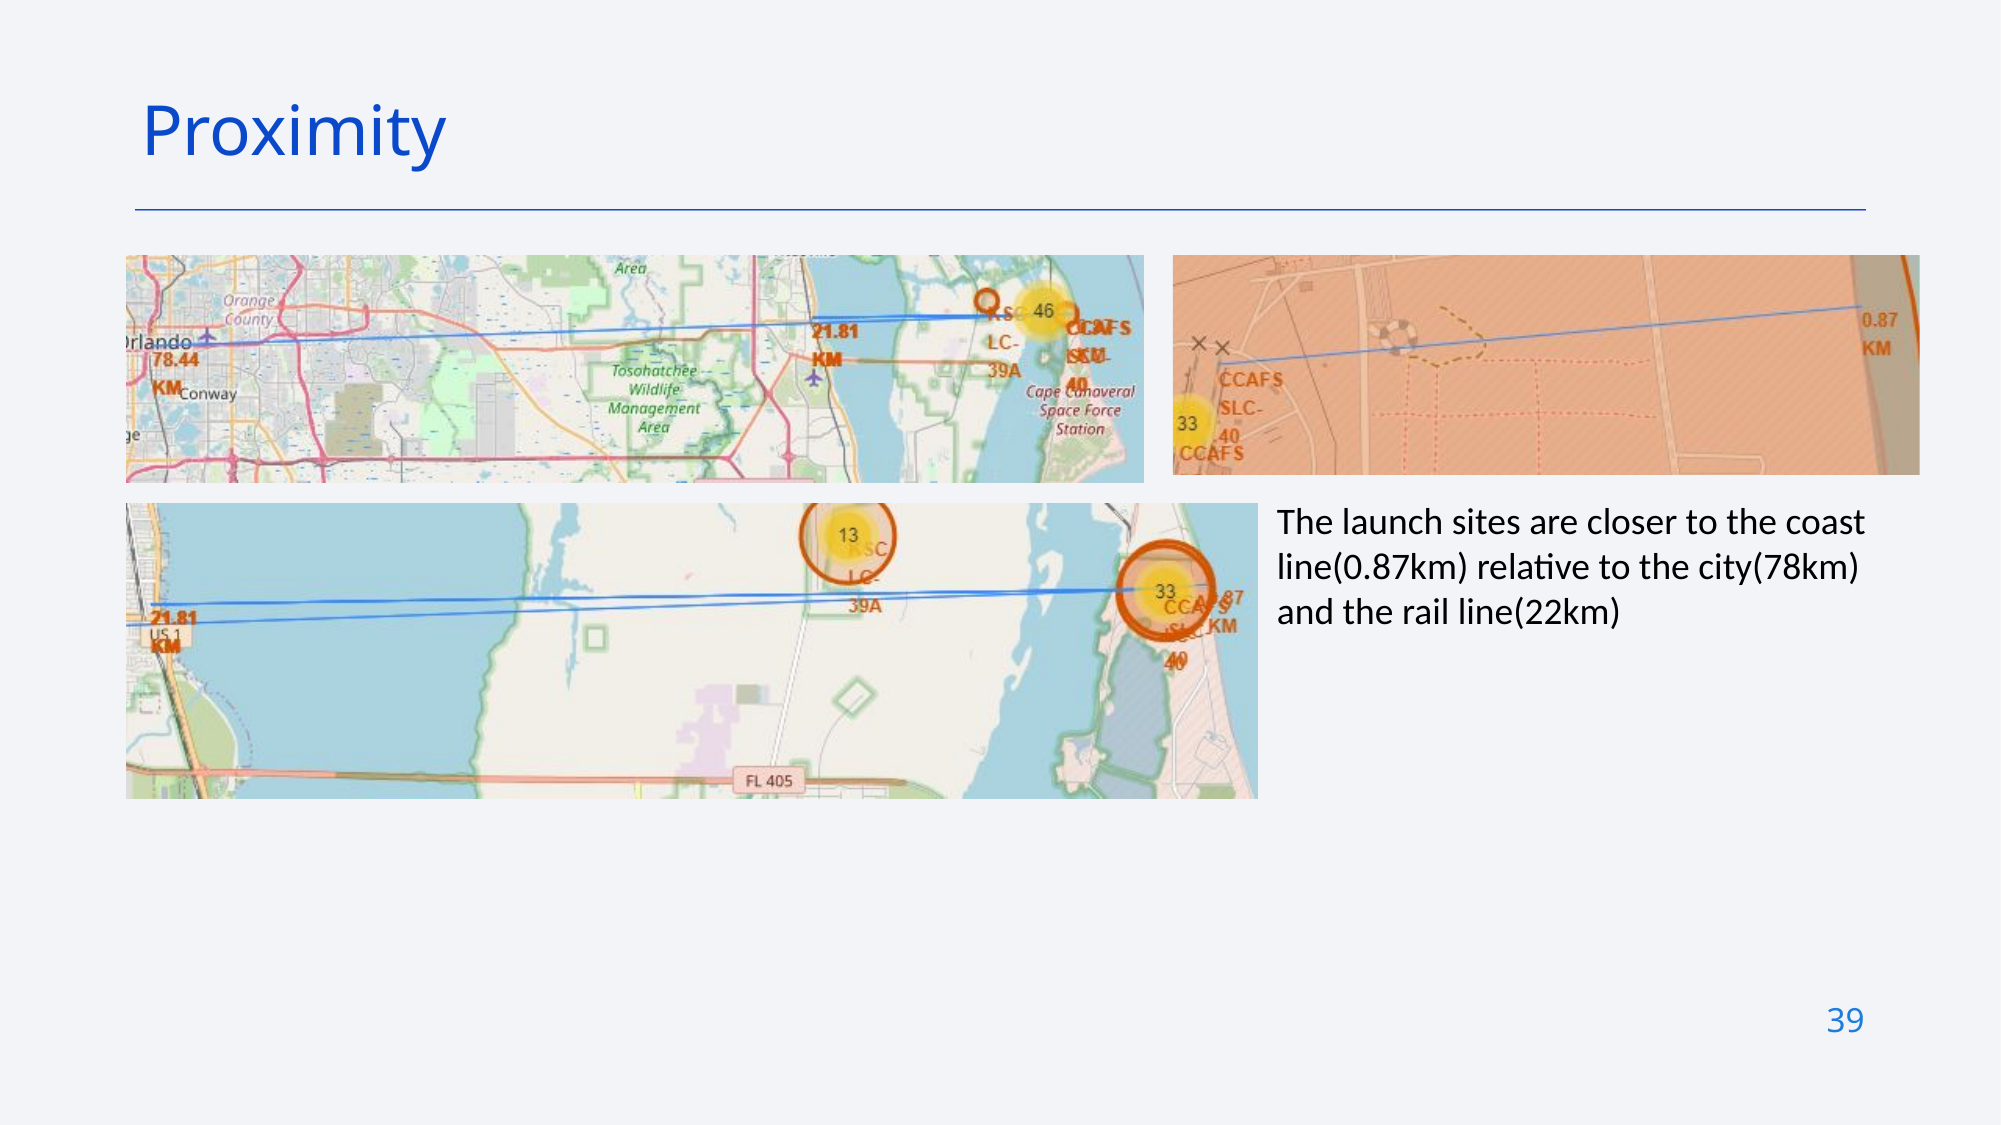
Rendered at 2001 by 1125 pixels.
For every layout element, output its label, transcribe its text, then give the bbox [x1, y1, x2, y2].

text_box The launch sites are closer to the coast line(0.87km) relative to the city(78km) and the rail line(22km) [1187, 489, 1920, 640]
slide_number 39 [1429, 988, 1880, 1055]
picture [0, 0, 2001, 1125]
text_box Proximity [126, 88, 1852, 179]
